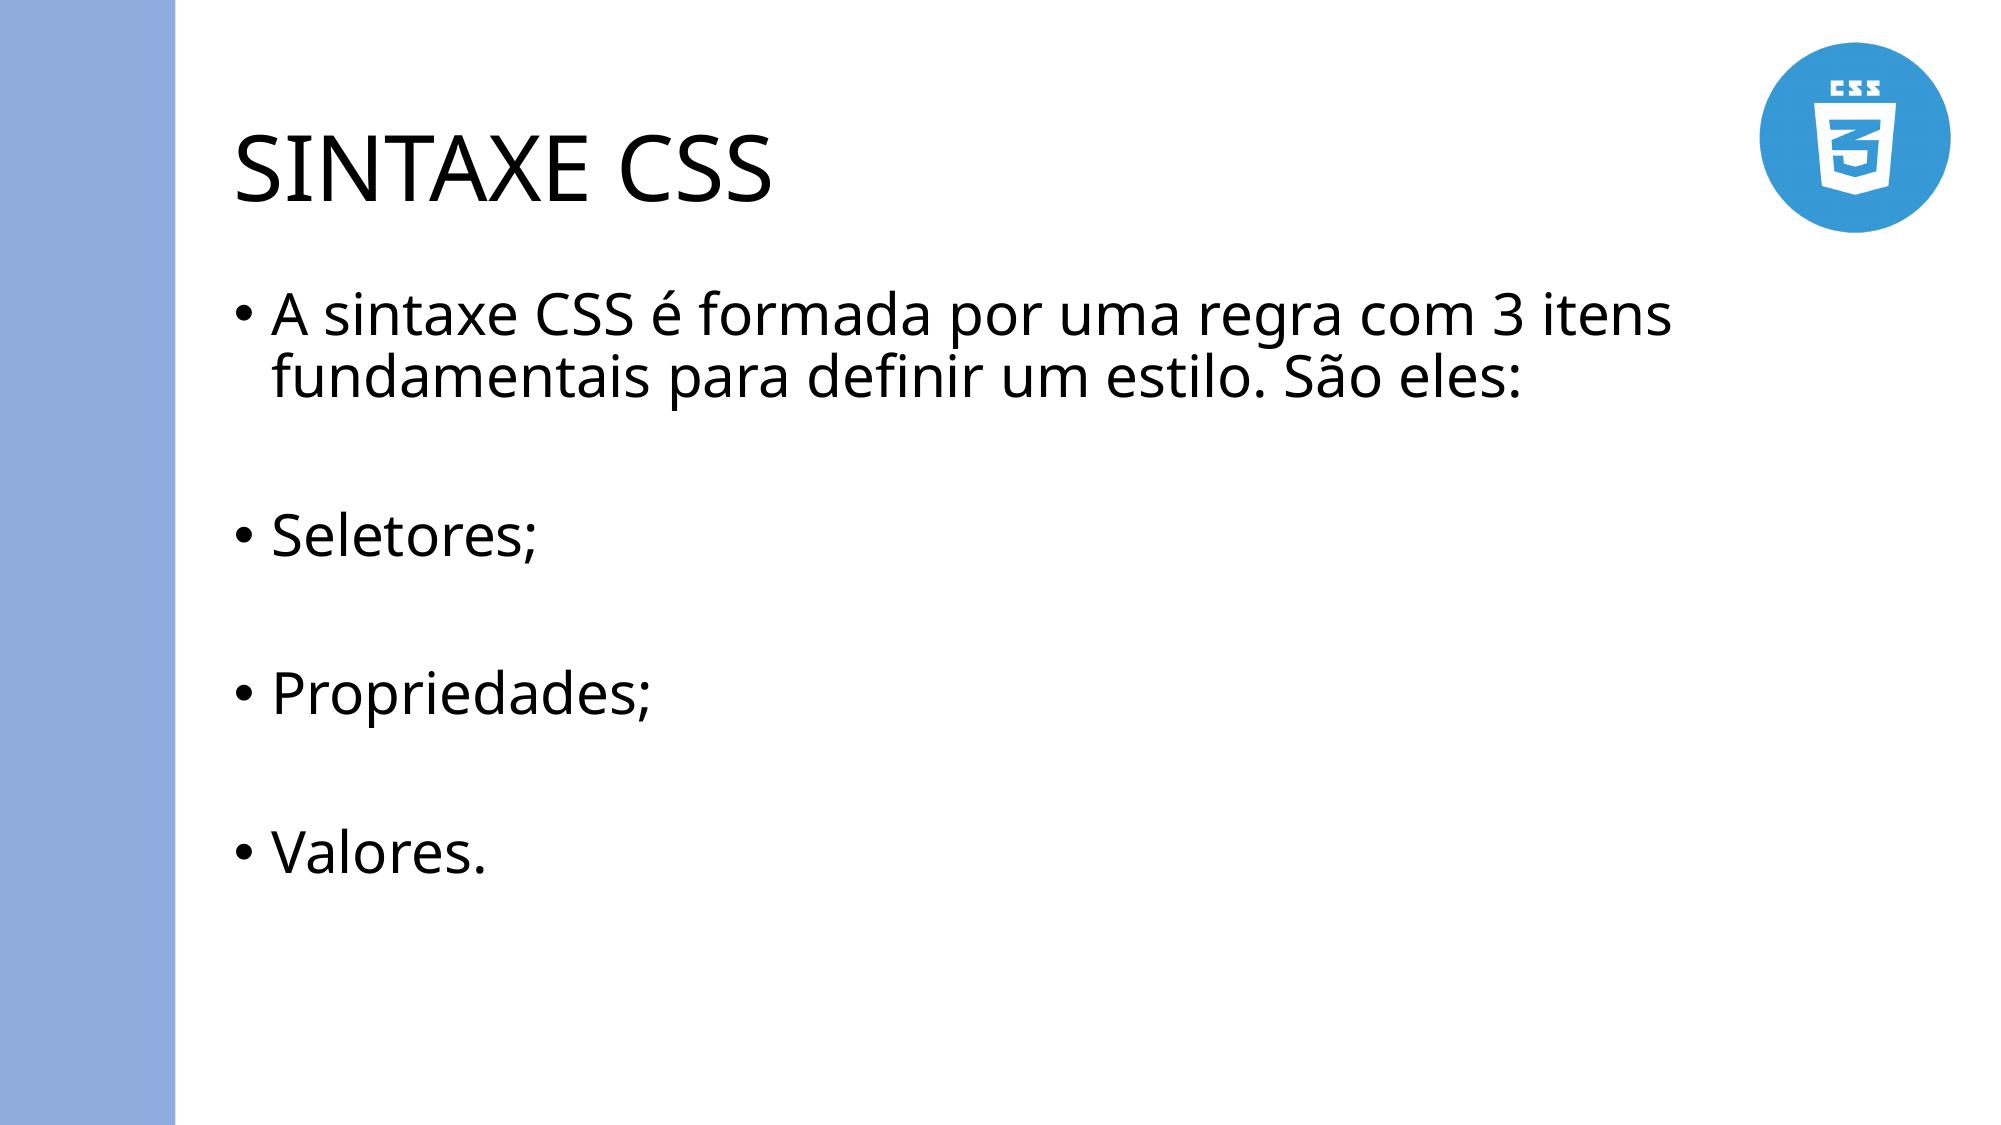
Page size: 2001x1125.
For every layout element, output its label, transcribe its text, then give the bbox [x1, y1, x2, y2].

list A sintaxe CSS é formada por uma regra com 3 itens fundamentais para definir um estilo. São eles: Seletores; Propriedades; Valores. [219, 277, 1948, 1058]
picture [1749, 32, 1961, 243]
text_box [0, 0, 176, 1125]
text_box SINTAXE CSS [219, 67, 1863, 277]
